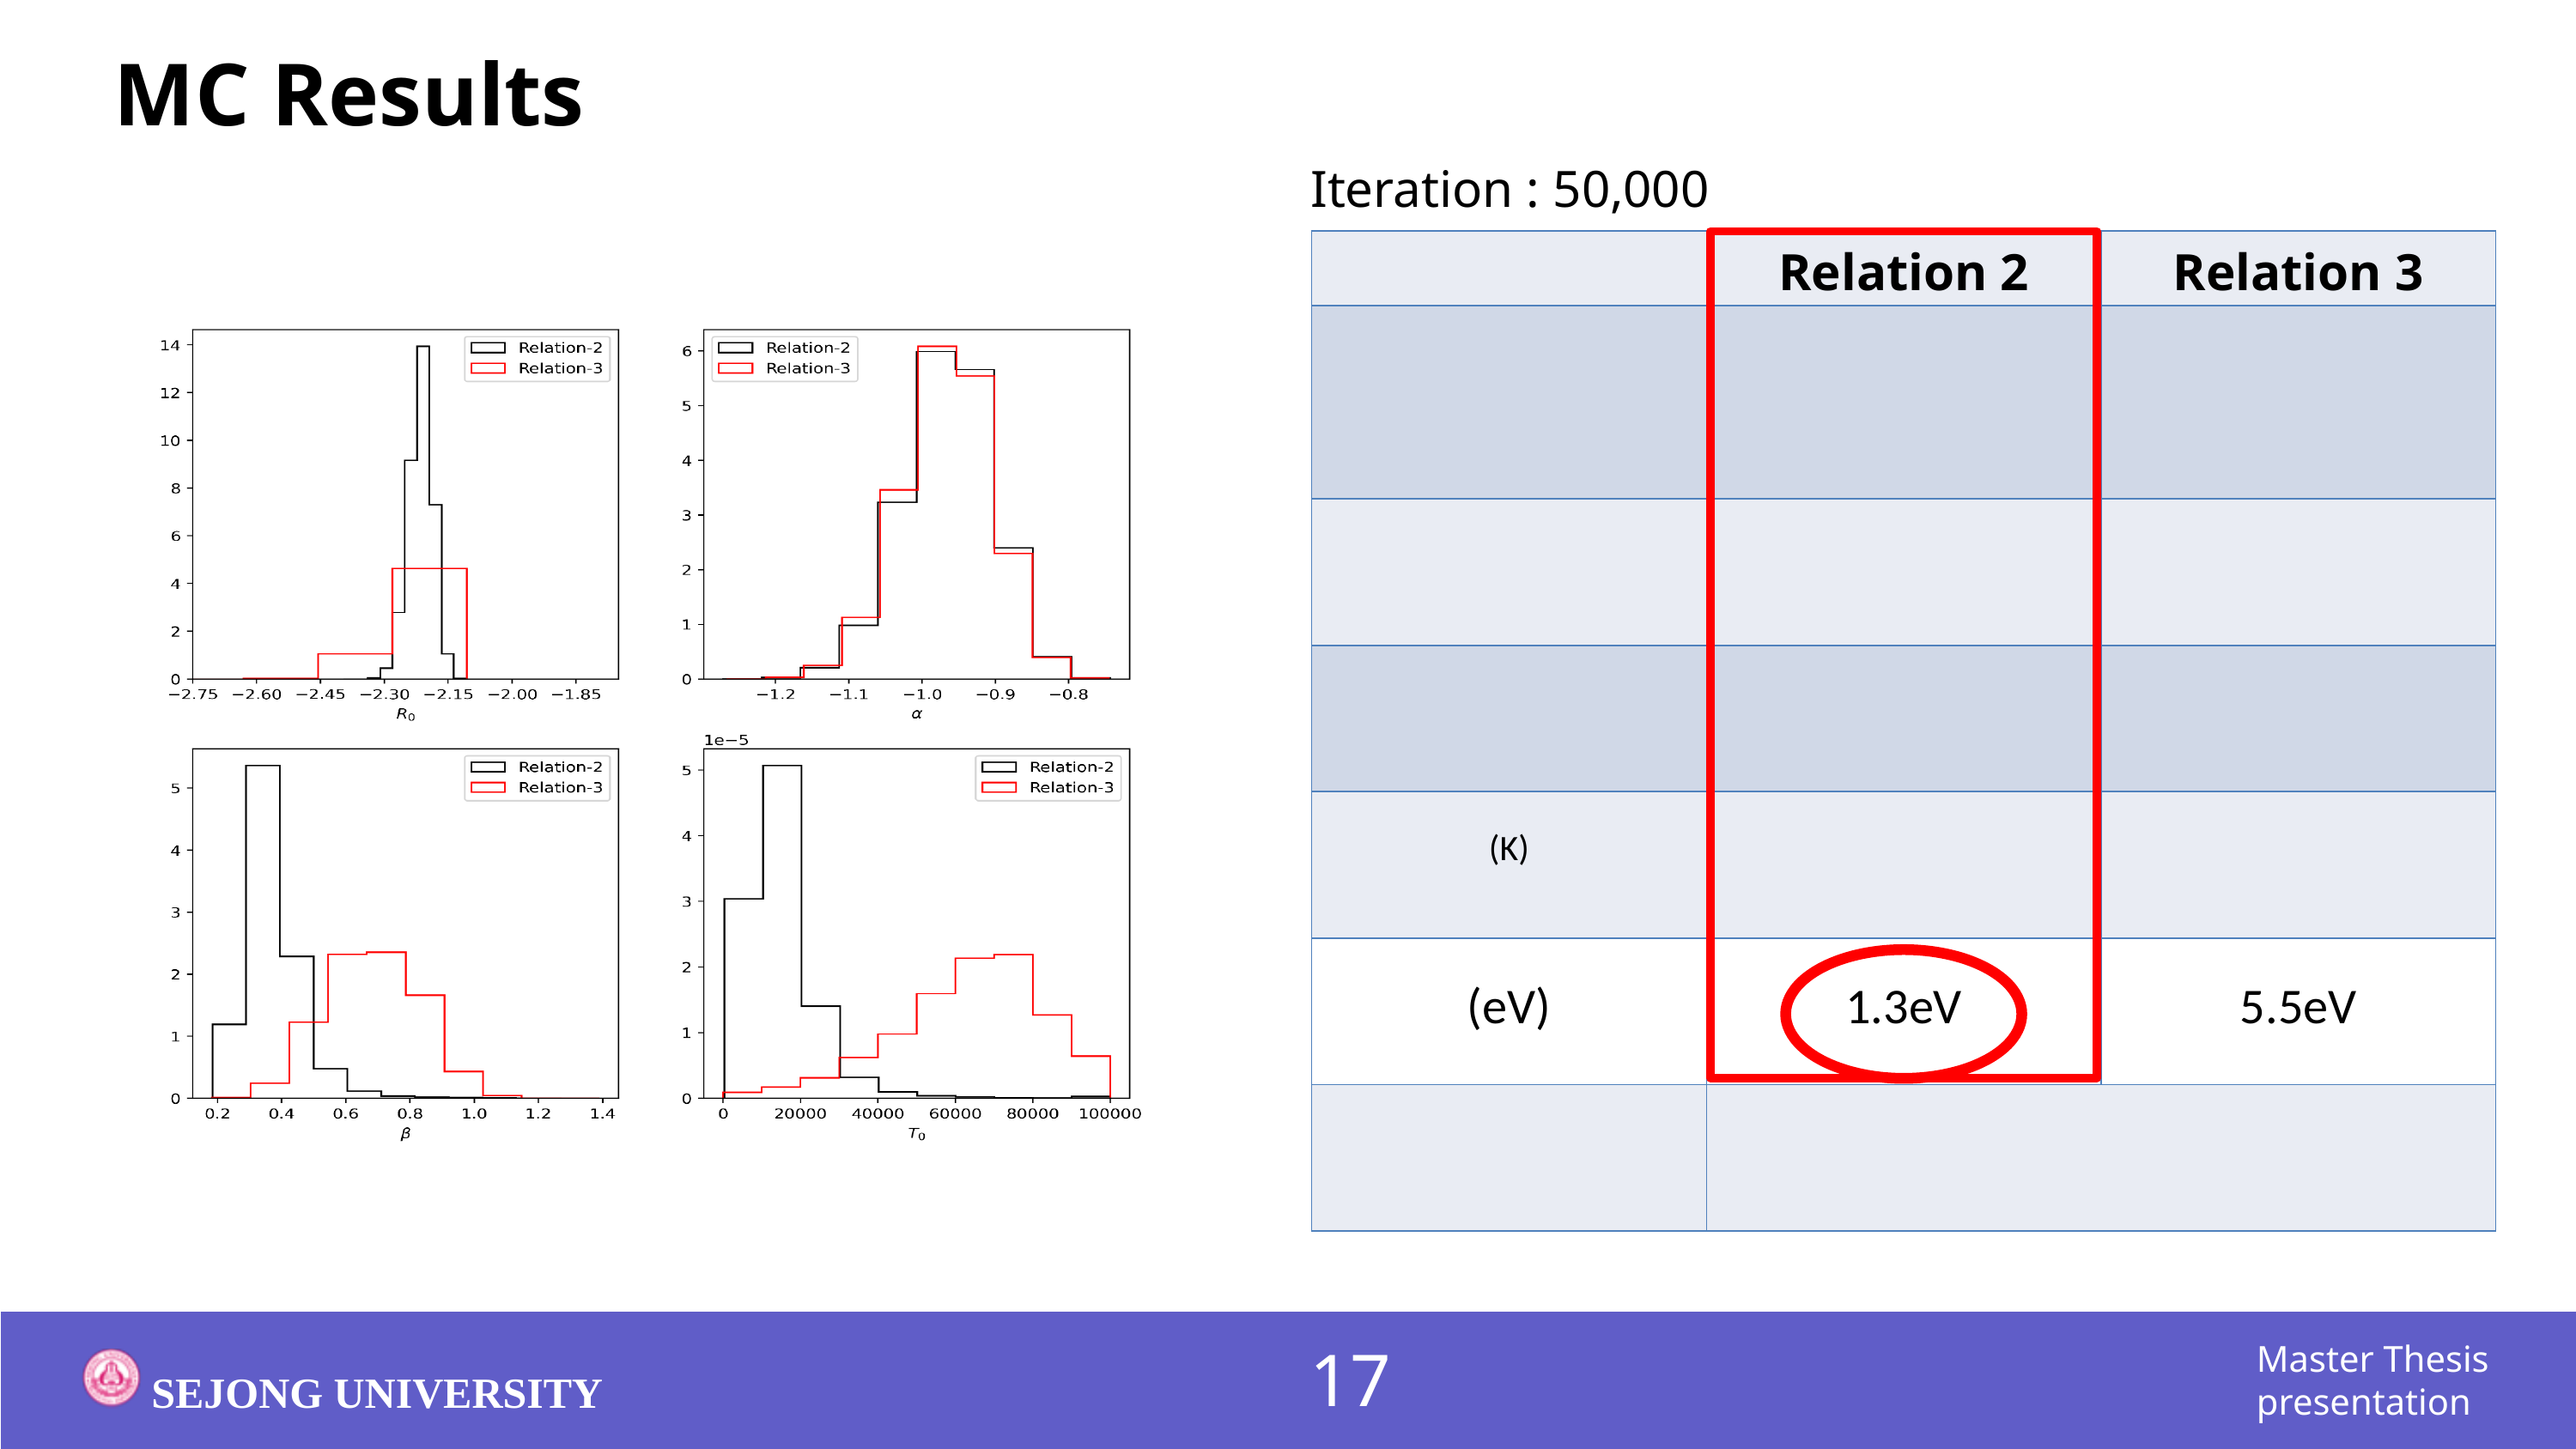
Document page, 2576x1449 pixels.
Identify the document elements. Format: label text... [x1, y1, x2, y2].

text_box [1783, 948, 2024, 1081]
text_box MC Results [101, 33, 2269, 150]
text_box [1709, 229, 2099, 1080]
slide_number 17 [1171, 1348, 1405, 1420]
picture [78, 1348, 146, 1409]
text_box Iteration : 50,000 [1297, 150, 1904, 224]
picture [40, 209, 1250, 1209]
